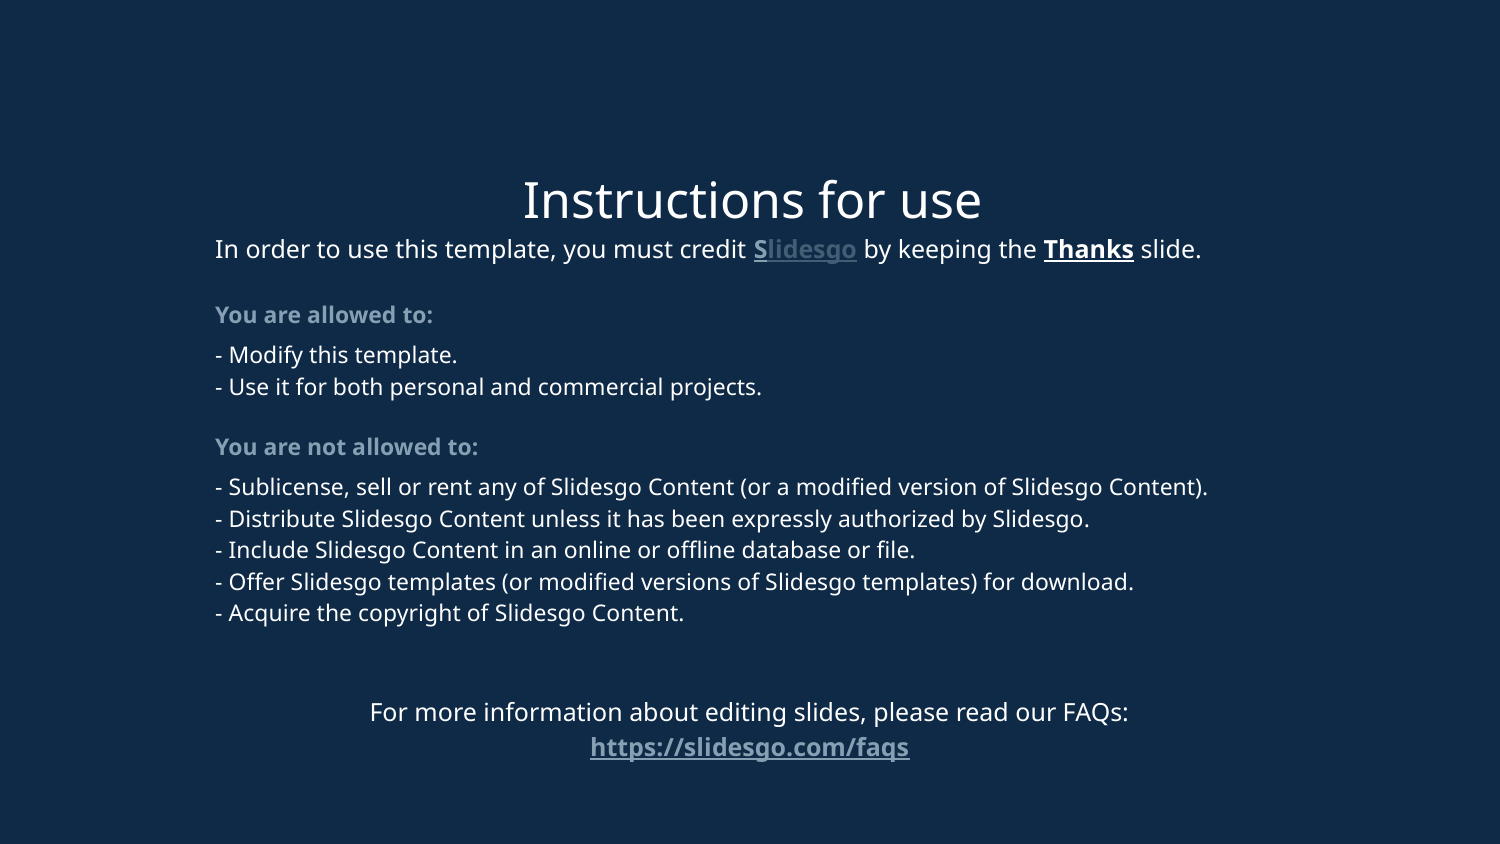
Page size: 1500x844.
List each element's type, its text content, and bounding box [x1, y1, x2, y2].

title Instructions for use [175, 153, 1332, 233]
list In order to use this template, you must credit Slidesgo by keeping the Thanks slide. You are allowed to: - Modify this template. - Use it for both personal and commercial projects. You are not allowed to: - Sublicense, sell or rent any of Slidesgo Content (or a modified version of Slidesgo Content). - Distribute Slidesgo Content unless it has been expressly authorized by Slidesgo. - Include Slidesgo Content in an online or offline database or file. - Offer Slidesgo templates (or modified versions of Slidesgo templates) for download. - Acquire the copyright of Slidesgo Content. [200, 213, 1357, 286]
list For more information about editing slides, please read our FAQs: https://slidesgo.com/faqs [171, 676, 1328, 749]
